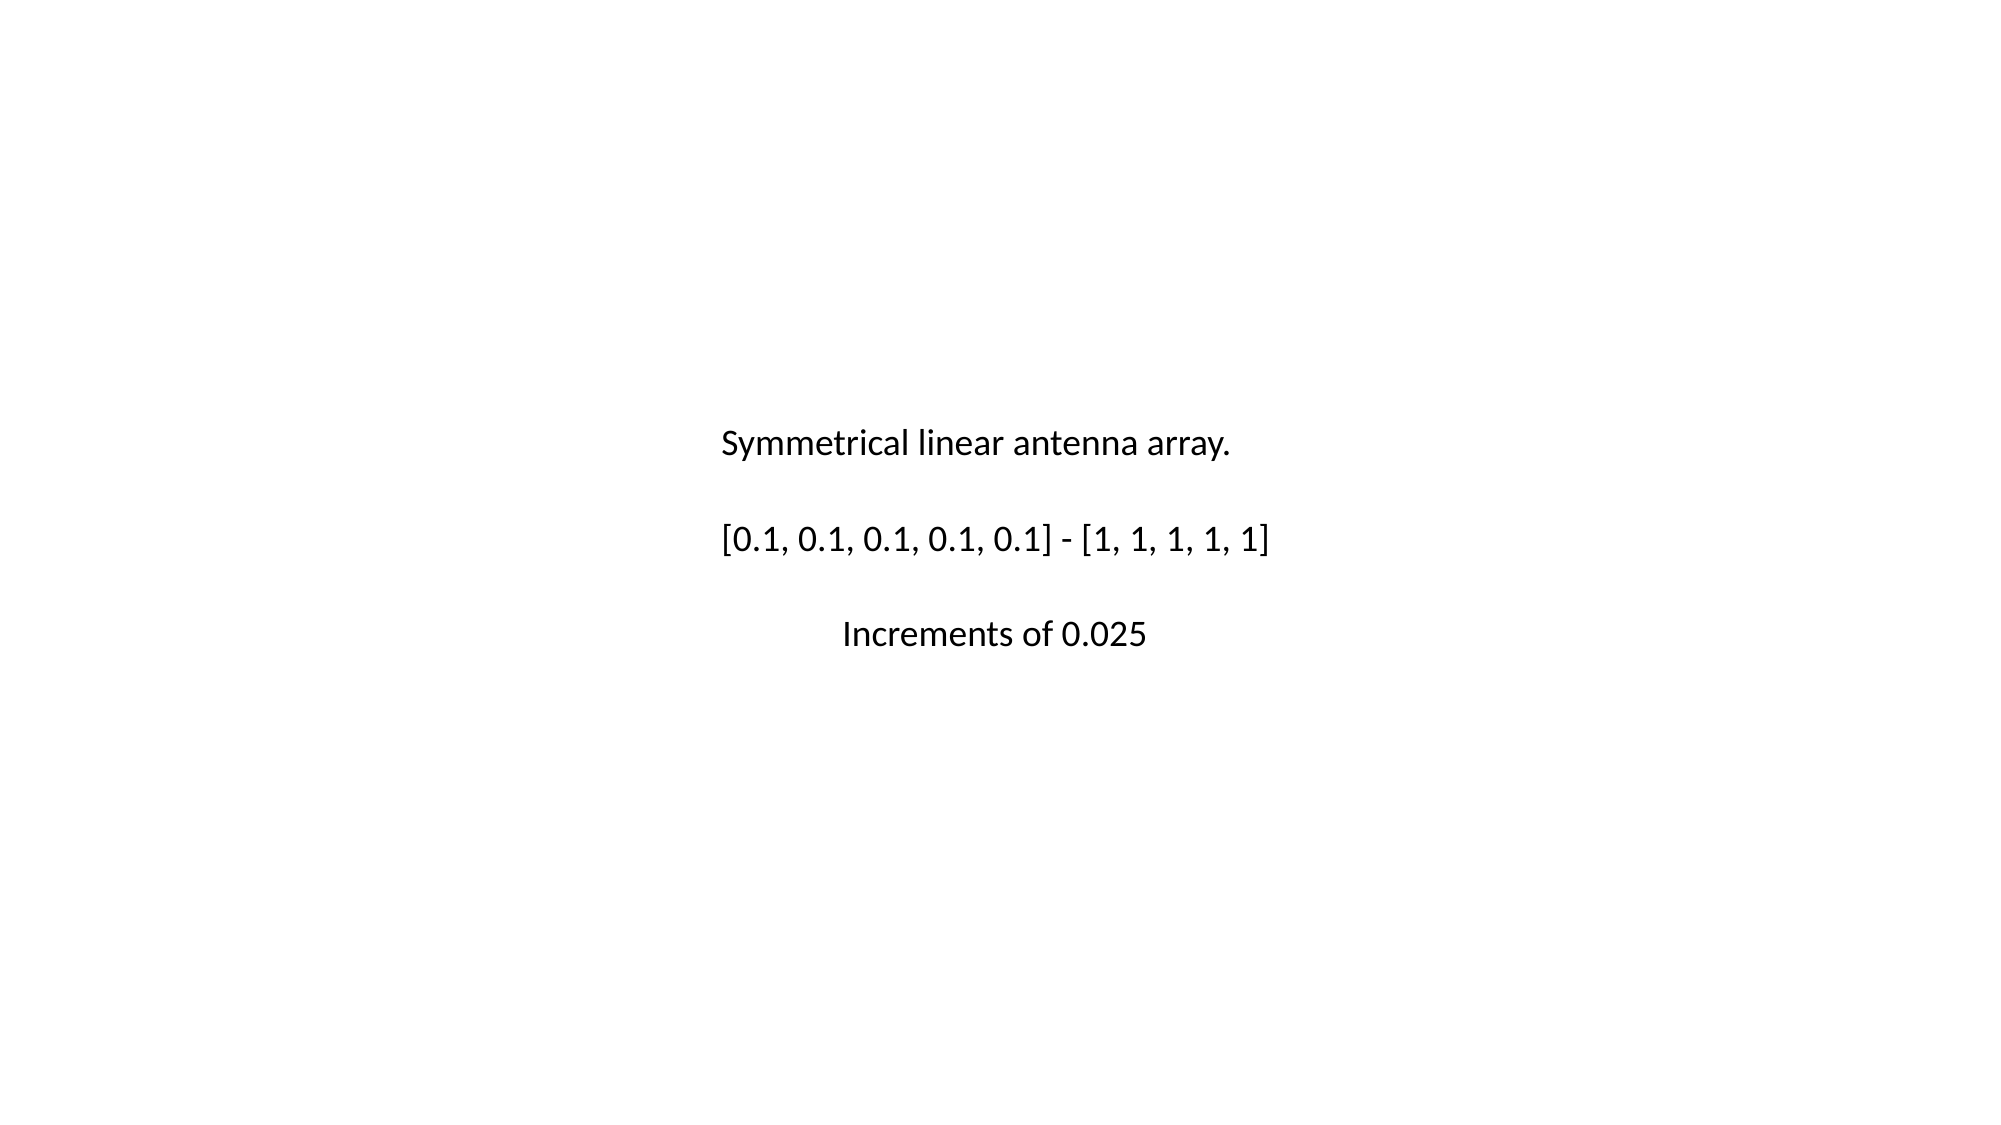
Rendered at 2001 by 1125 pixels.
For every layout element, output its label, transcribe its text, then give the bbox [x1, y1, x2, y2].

text_box Symmetrical linear antenna array. [706, 410, 1294, 471]
text_box [0.1, 0.1, 0.1, 0.1, 0.1] - [1, 1, 1, 1, 1] [706, 506, 1294, 566]
text_box Increments of 0.025 [827, 601, 1172, 662]
